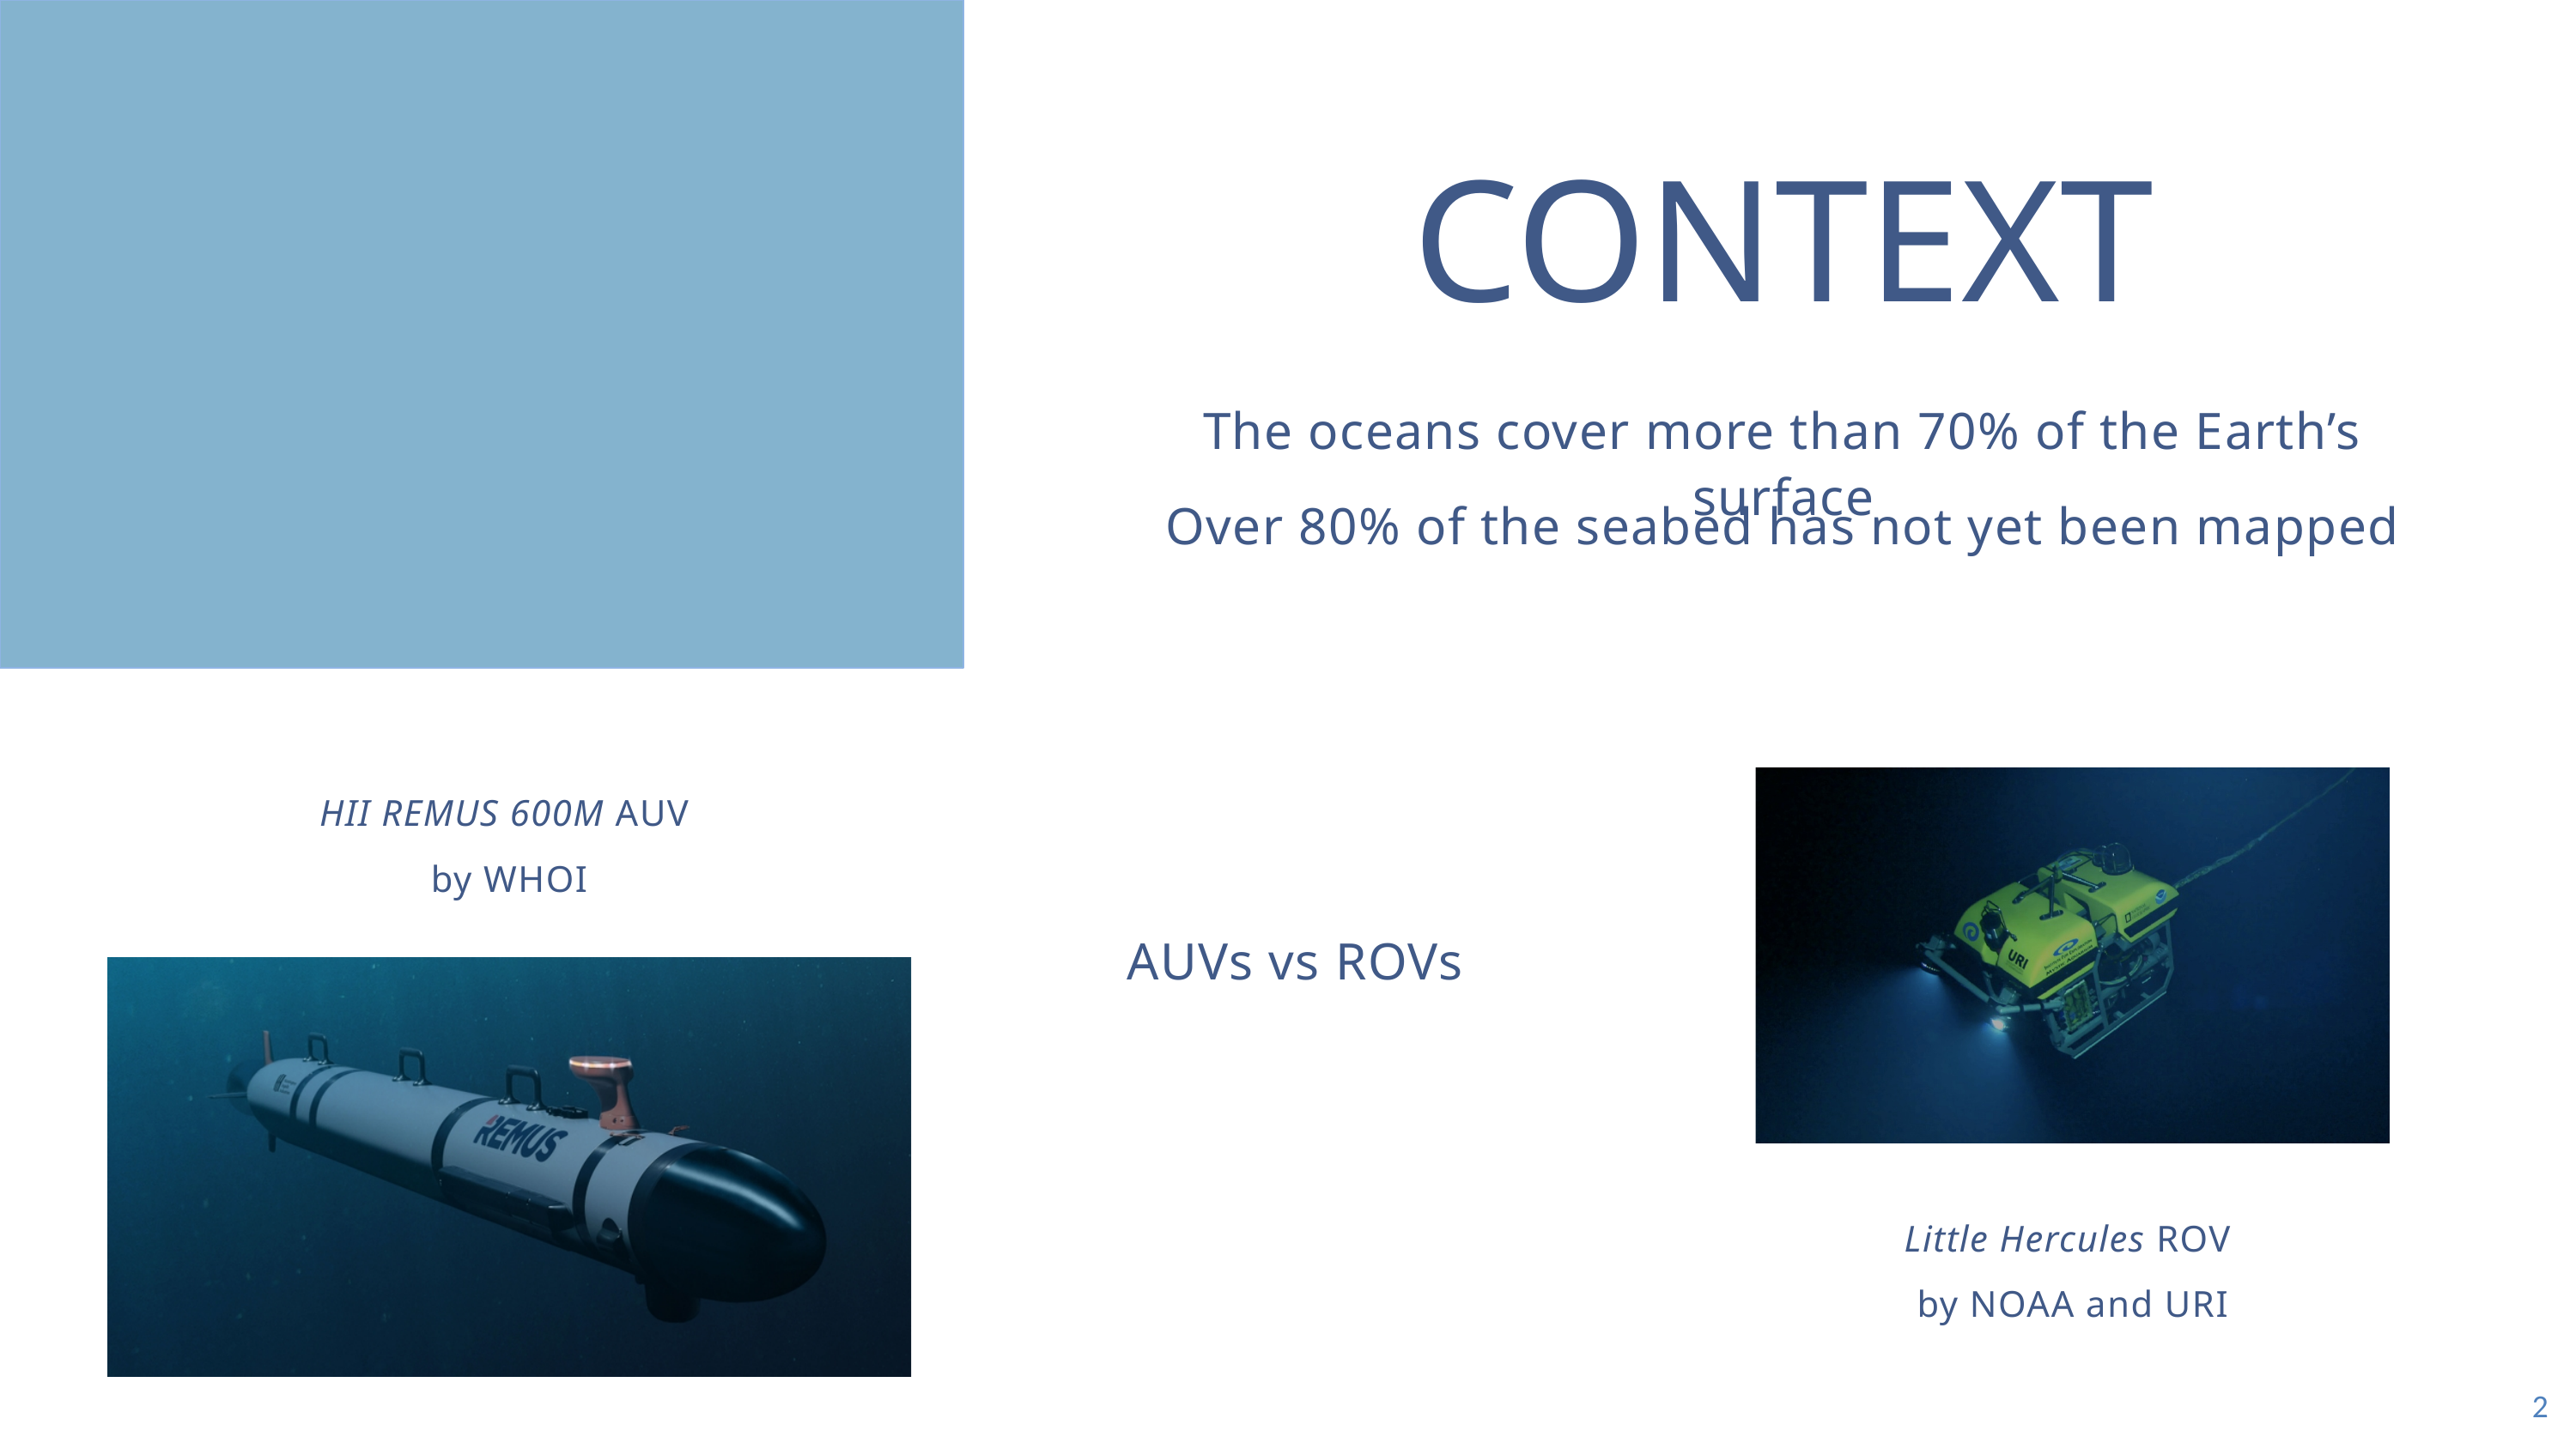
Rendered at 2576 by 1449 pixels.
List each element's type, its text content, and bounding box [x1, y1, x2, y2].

picture [106, 957, 912, 1377]
text_box 2 [2260, 1379, 2561, 1431]
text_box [0, 0, 964, 669]
picture [1755, 767, 2391, 1144]
text_box CONTEXT [1200, 174, 2367, 336]
text_box HII REMUS 600M AUV by WHOI [273, 767, 746, 900]
text_box Over 80% of the seabed has not yet been mapped [1145, 488, 2422, 555]
text_box AUVs vs ROVs [1127, 924, 1510, 991]
text_box The oceans cover more than 70% of the Earth’s surface [1145, 393, 2422, 488]
text_box Little Hercules ROV by NOAA and URI [1836, 1192, 2309, 1325]
